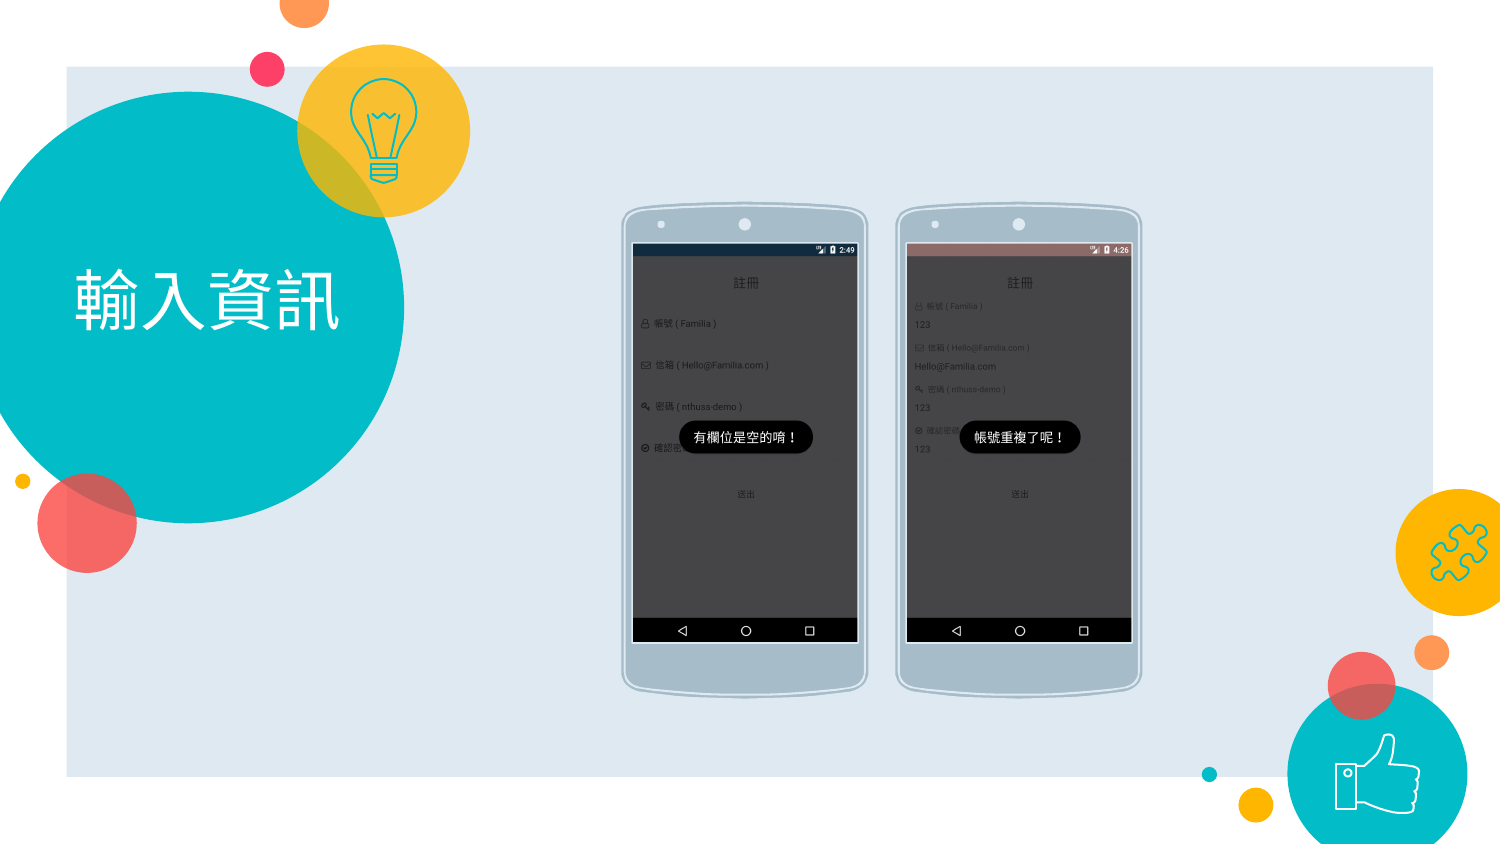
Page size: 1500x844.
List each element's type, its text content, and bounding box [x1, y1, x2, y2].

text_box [620, 200, 1144, 700]
title 輸入資訊 [59, 82, 411, 515]
